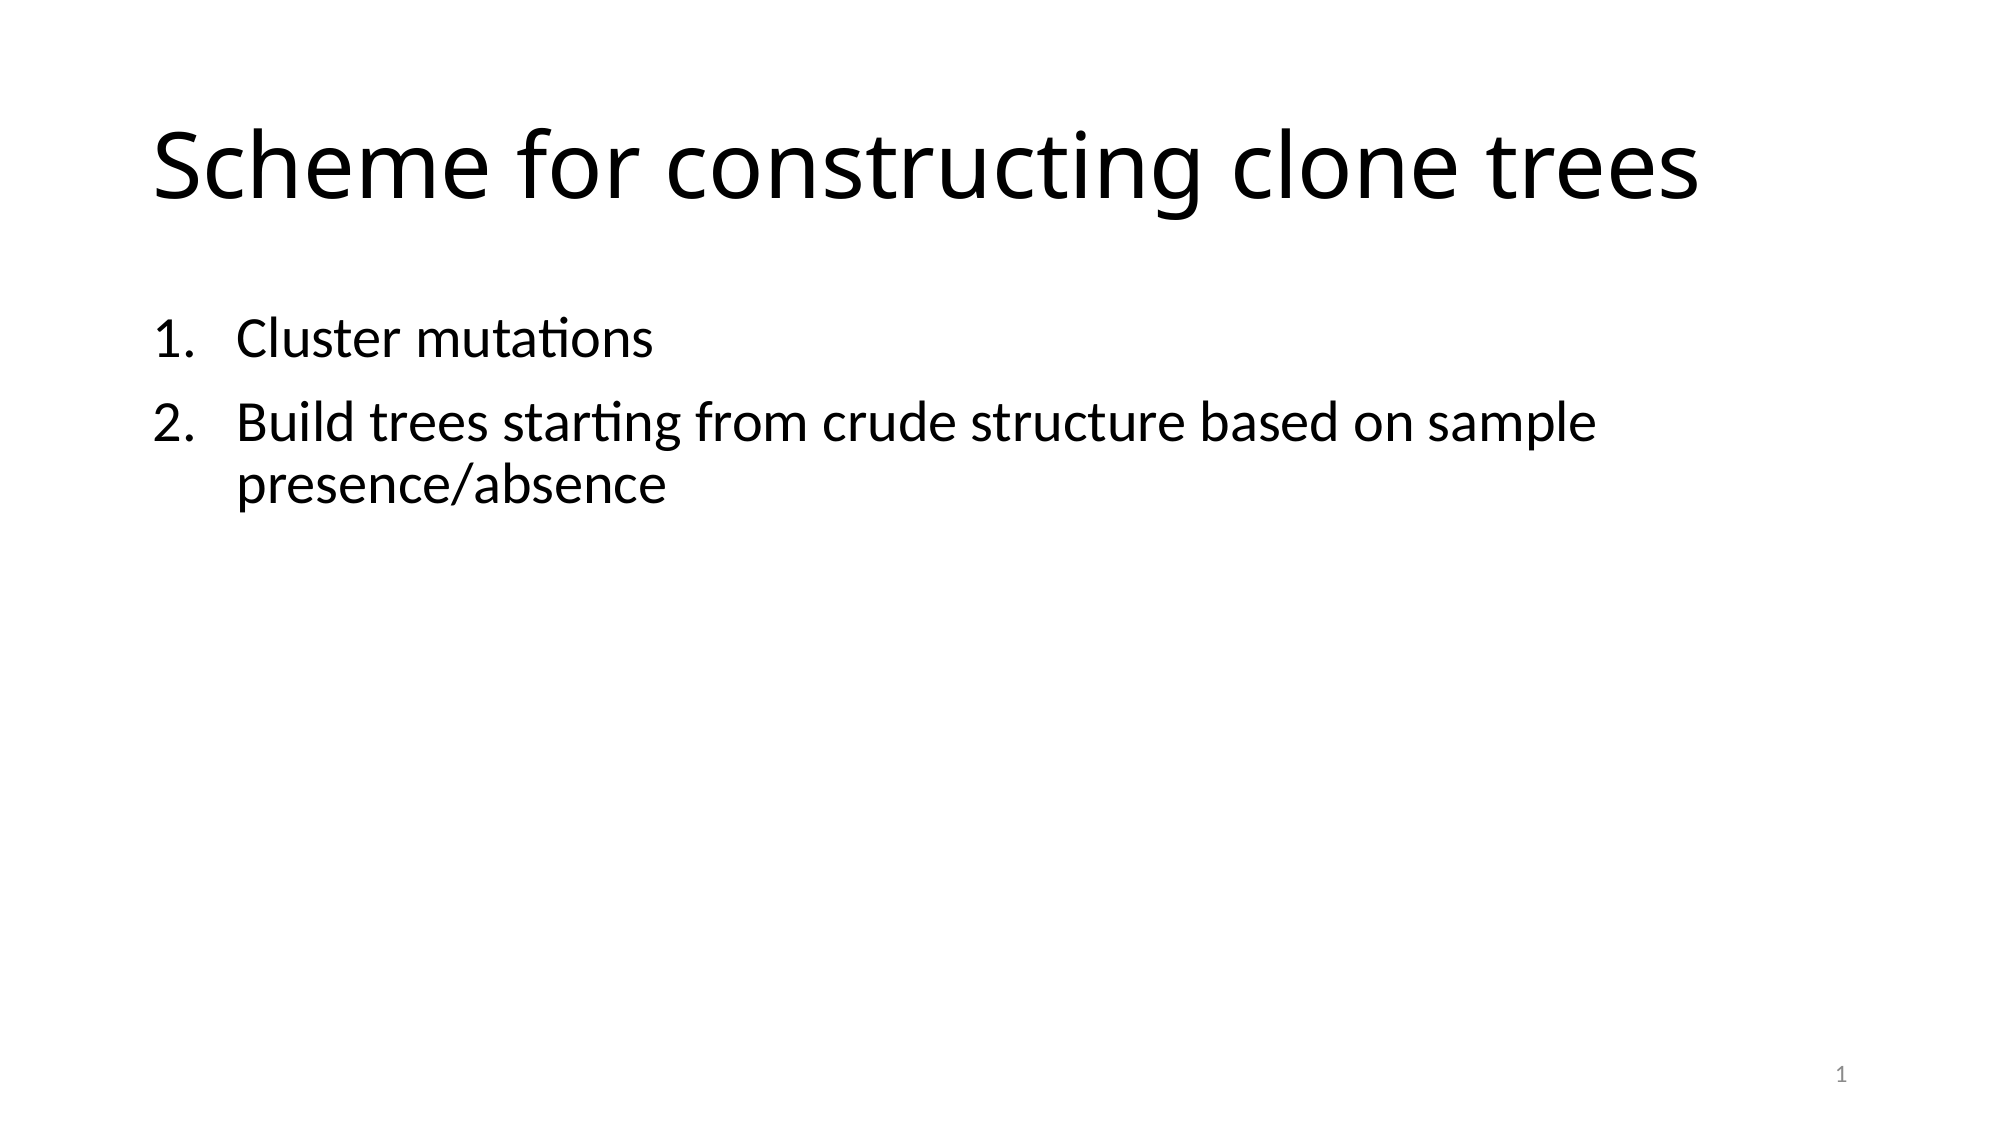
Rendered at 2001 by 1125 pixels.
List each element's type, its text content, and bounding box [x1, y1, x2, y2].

slide_number 1 [1412, 1042, 1863, 1103]
title Scheme for constructing clone trees [137, 59, 1863, 278]
list Cluster mutations Build trees starting from crude structure based on sample presence/absence [137, 299, 1863, 1014]
